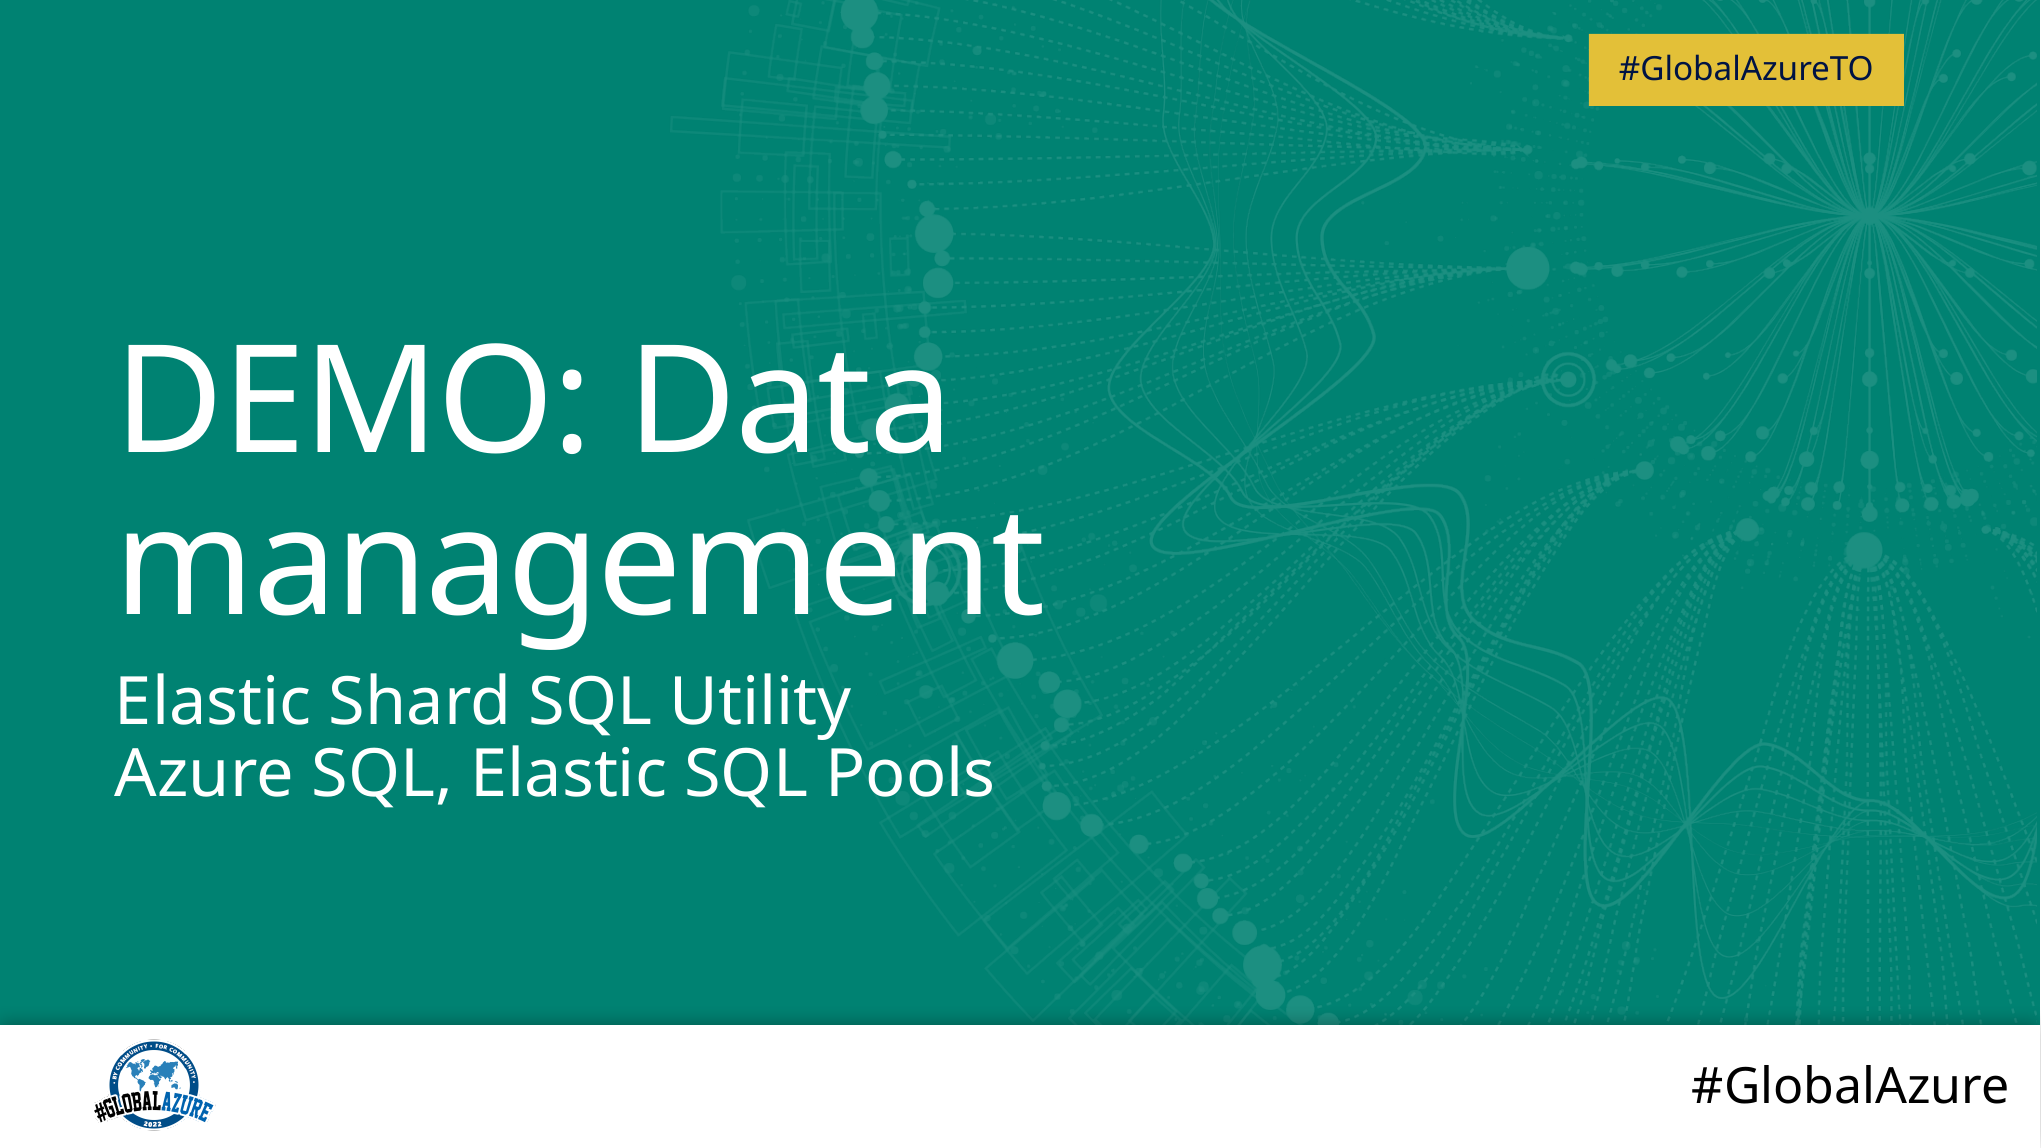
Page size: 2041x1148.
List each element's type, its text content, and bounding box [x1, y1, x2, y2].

list Elastic Shard SQL Utility Azure SQL, Elastic SQL Pools [91, 649, 1627, 831]
title DEMO: Data management [91, 346, 1908, 649]
picture [90, 1037, 217, 1134]
